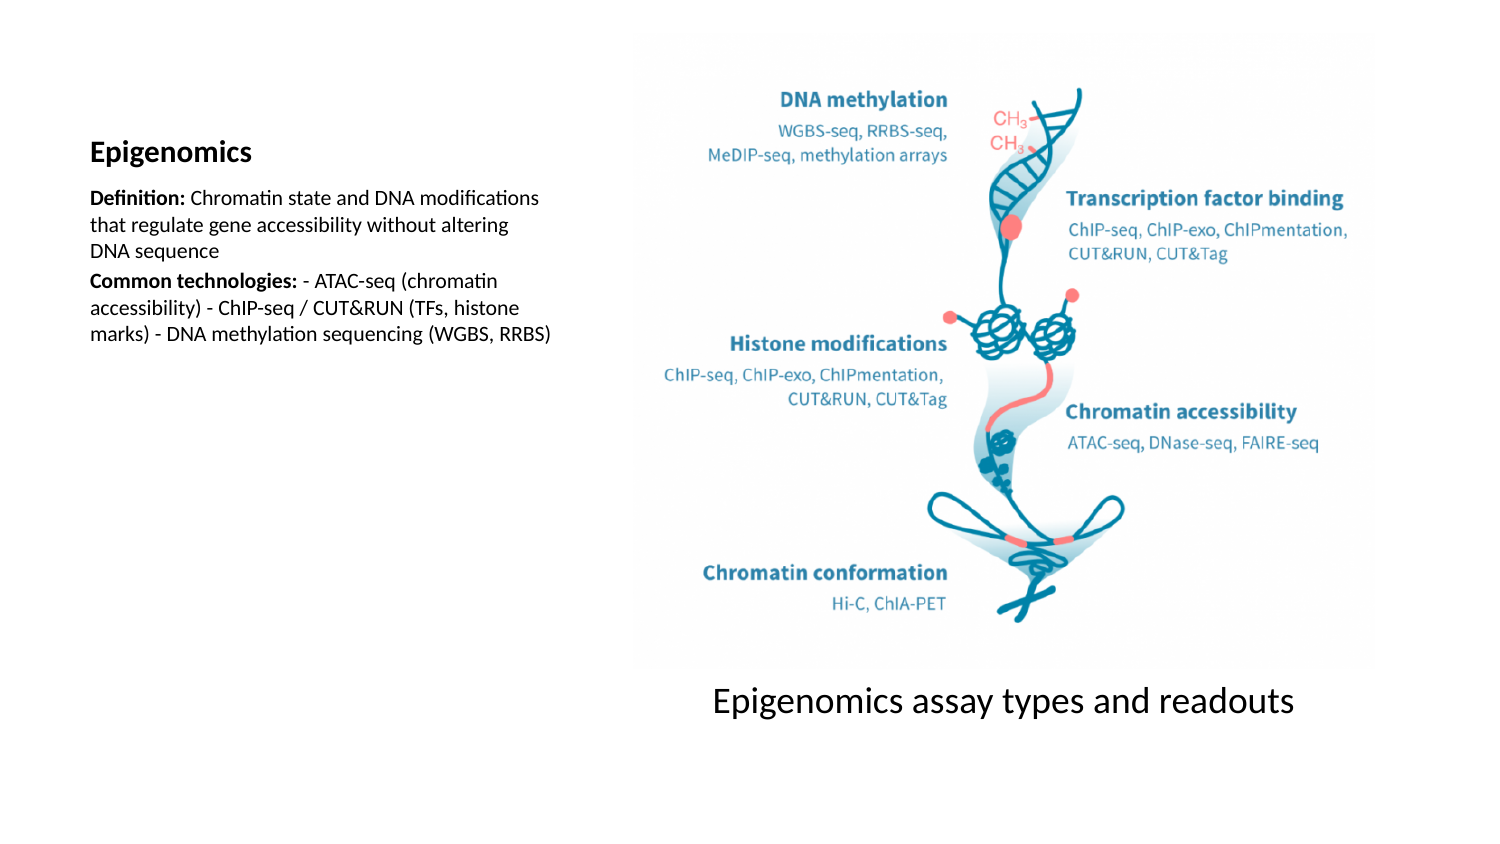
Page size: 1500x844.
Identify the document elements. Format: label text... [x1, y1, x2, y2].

title Epigenomics [75, 33, 569, 176]
text_box Epigenomics assay types and readouts [585, 668, 1423, 753]
picture [633, 32, 1376, 669]
list Definition: Chromatin state and DNA modifications that regulate gene accessibility without altering DNA sequence Common technologies: - ATAC-seq (chromatin accessibility) - ChIP-seq / CUT&RUN (TFs, histone marks) - DNA methylation sequencing (WGBS, RRBS) [75, 176, 569, 754]
